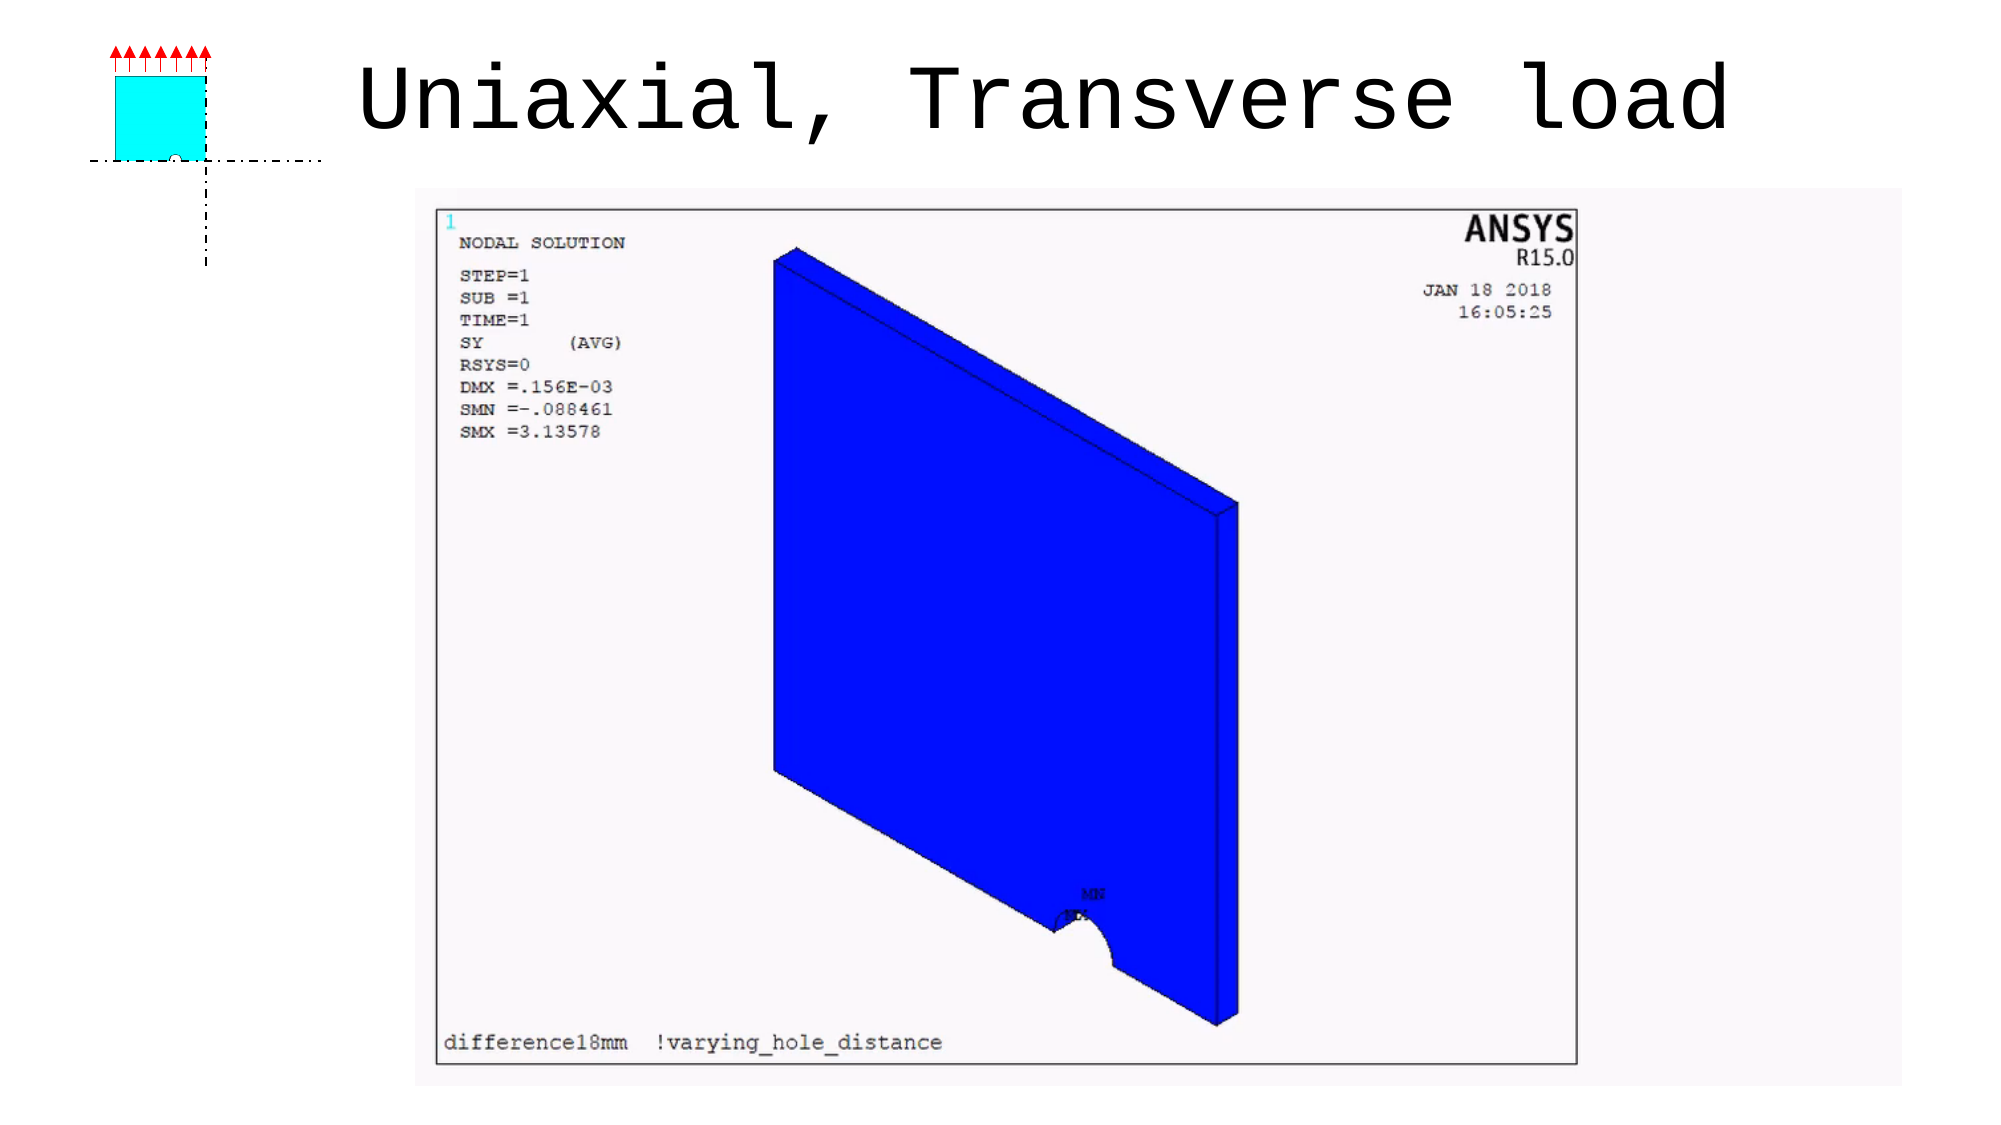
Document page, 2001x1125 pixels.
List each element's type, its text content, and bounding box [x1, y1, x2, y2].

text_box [90, 45, 322, 269]
text_box Uniaxial, Transverse load [343, 29, 1748, 155]
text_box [414, 187, 1903, 1087]
